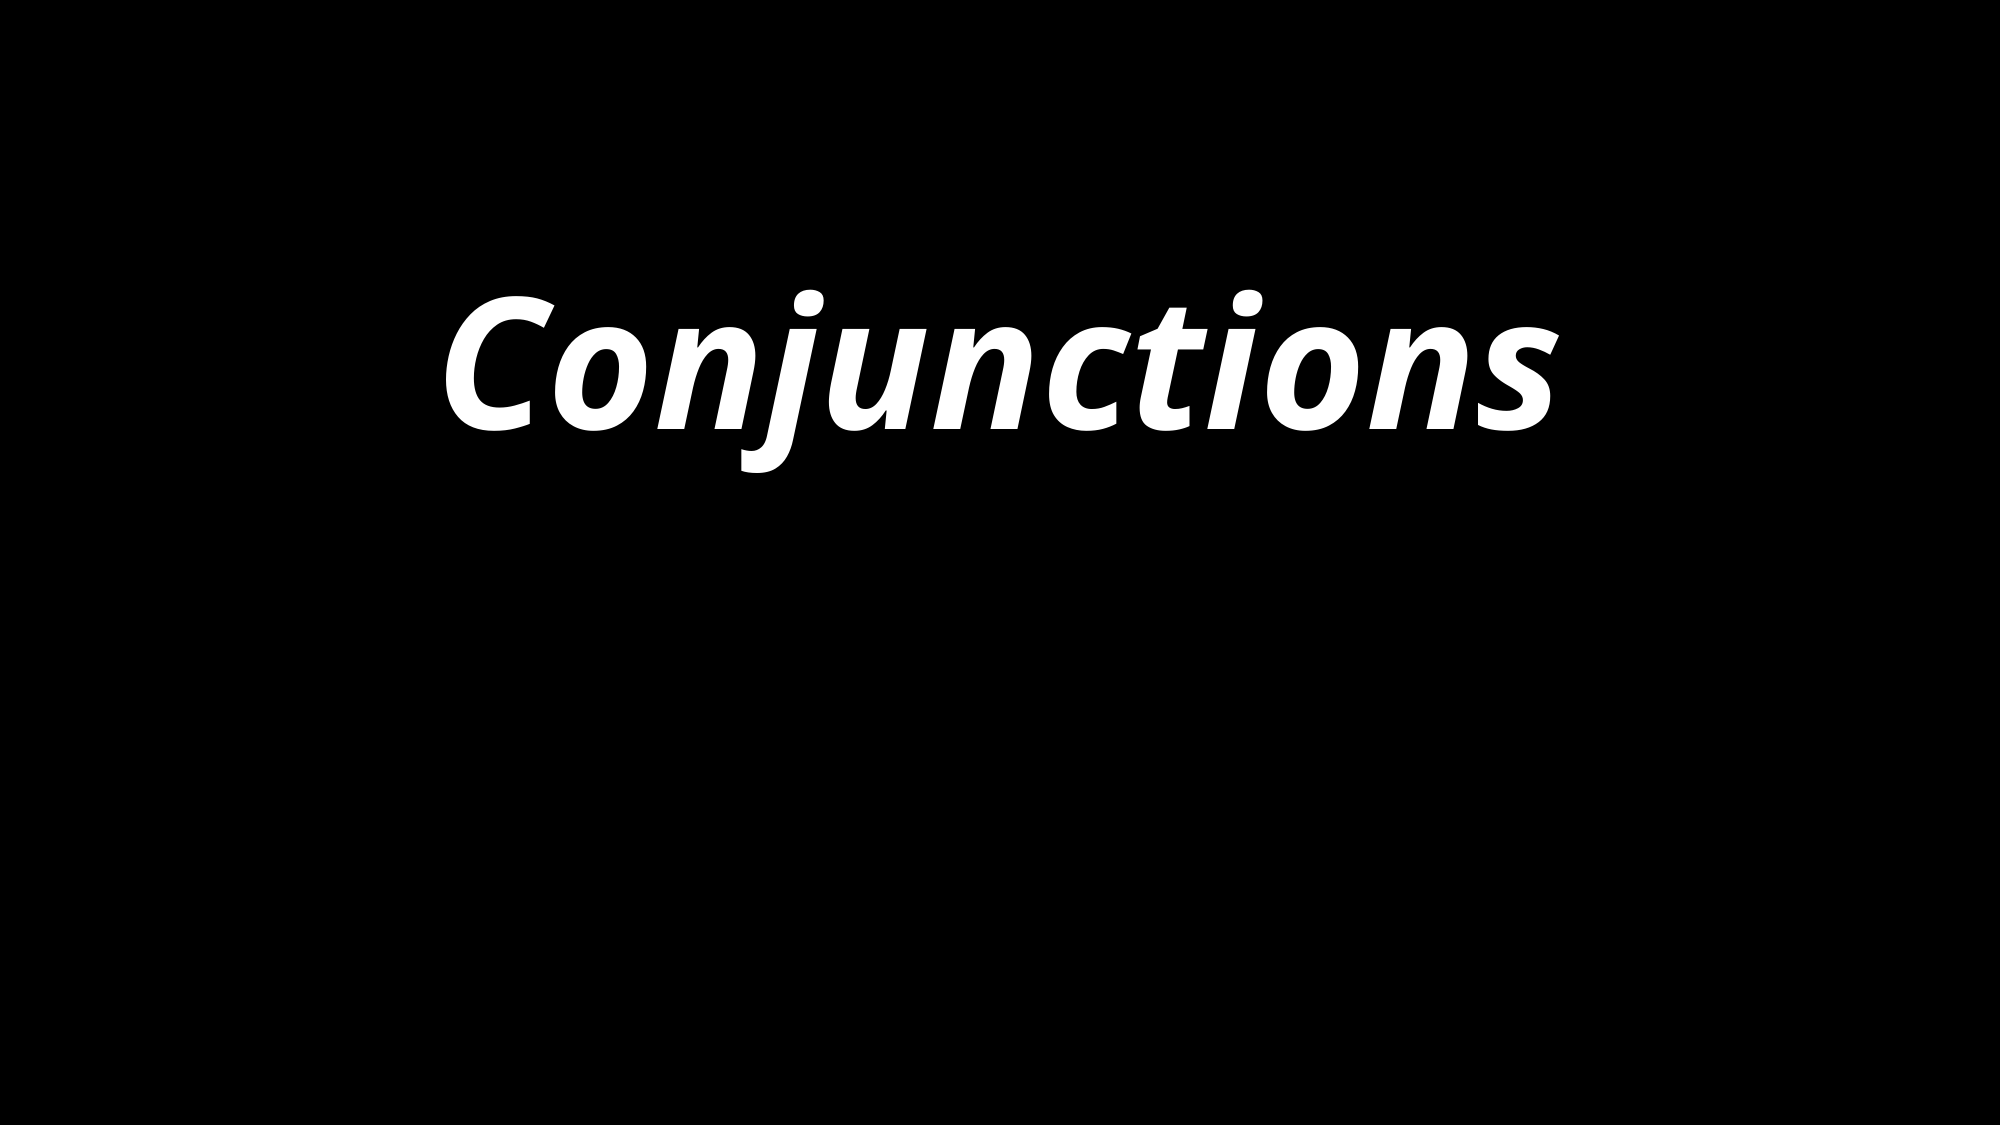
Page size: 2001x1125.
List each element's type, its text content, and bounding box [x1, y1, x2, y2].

text_box Conjunctions [118, 239, 1882, 474]
